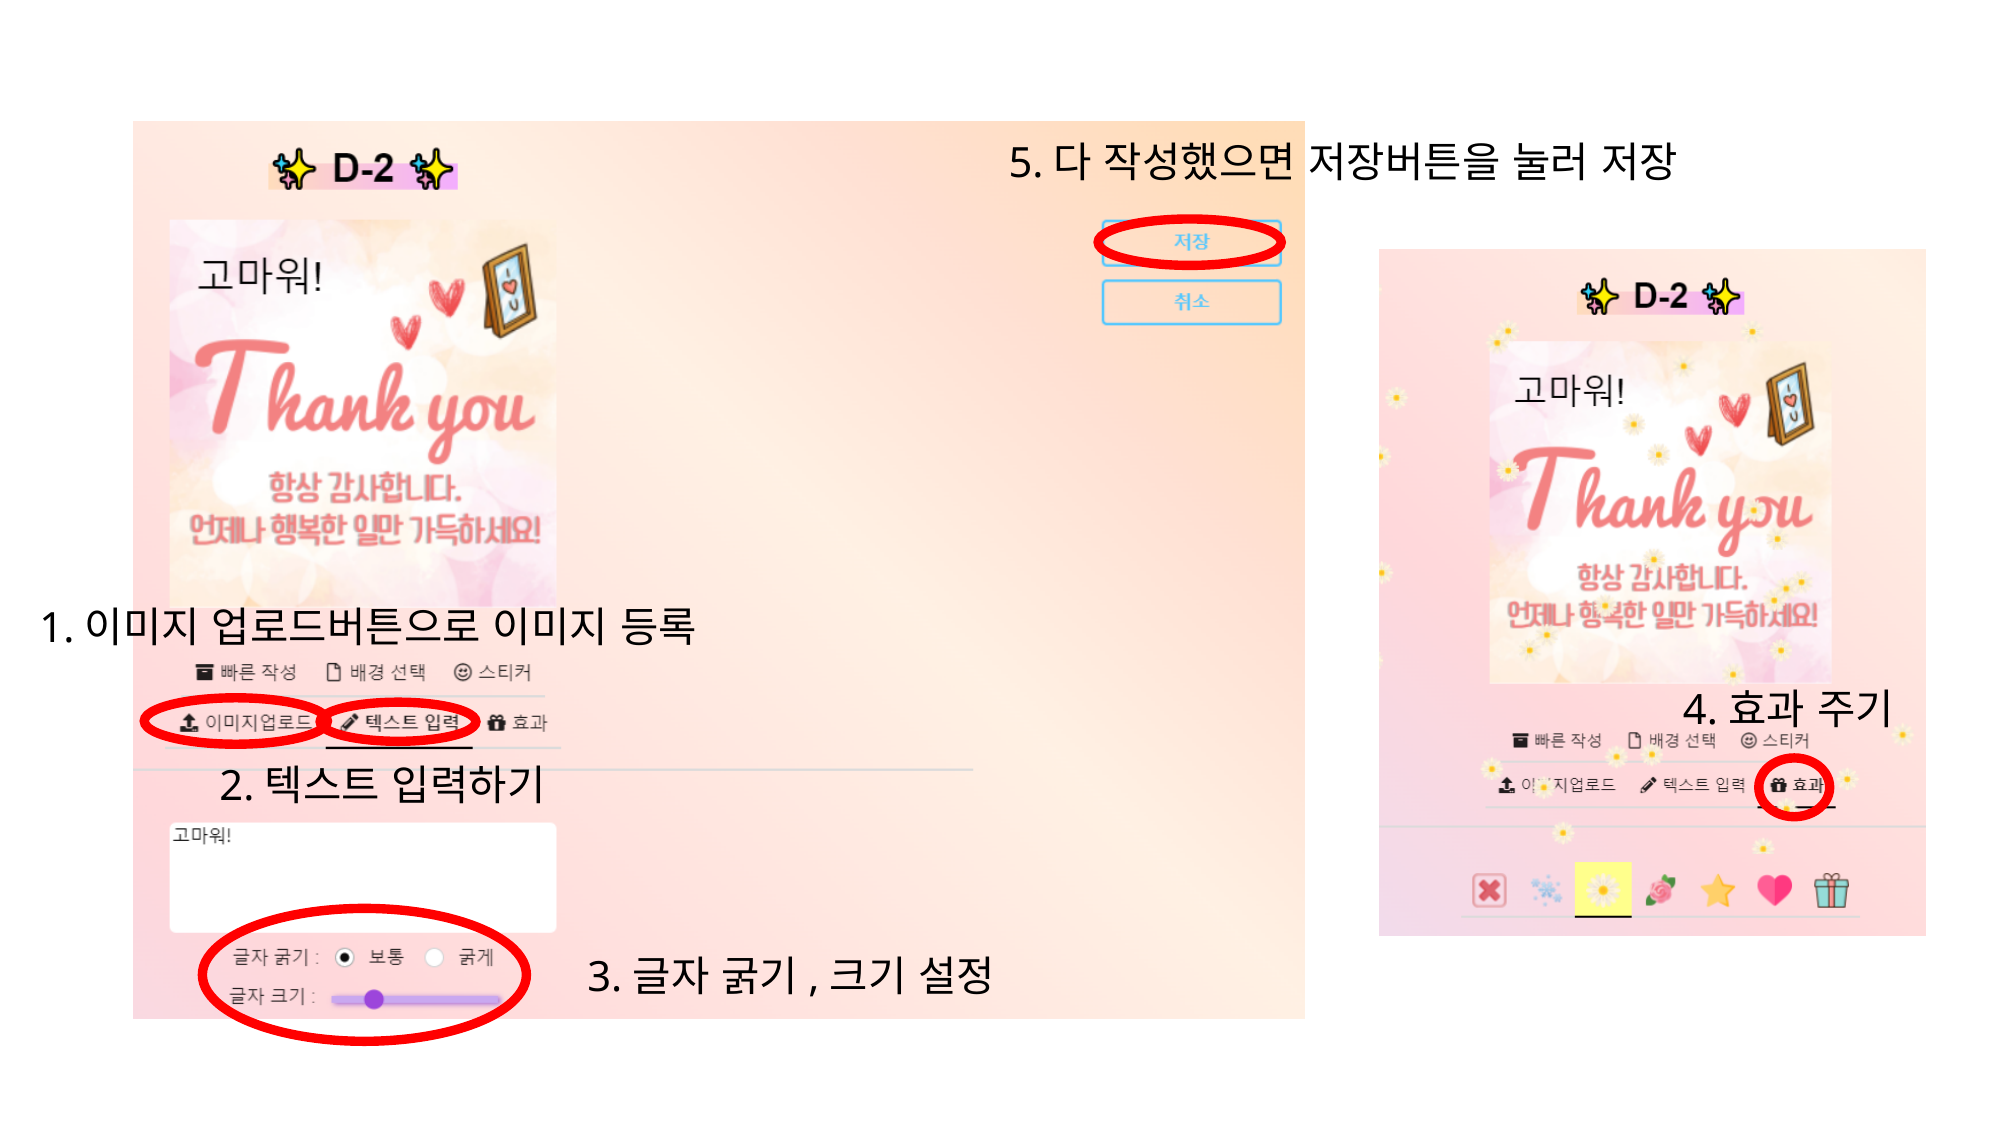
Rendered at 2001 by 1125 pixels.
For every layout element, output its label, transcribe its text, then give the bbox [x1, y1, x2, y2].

picture [1379, 249, 1926, 936]
text_box 1.이미지 업로드버튼으로 이미지 등록 [24, 593, 133, 659]
text_box [240, 1019, 488, 1043]
text_box 5.다 작성했으면 저장버튼을 눌러 저장 [1305, 128, 1694, 193]
picture [133, 121, 1305, 1019]
